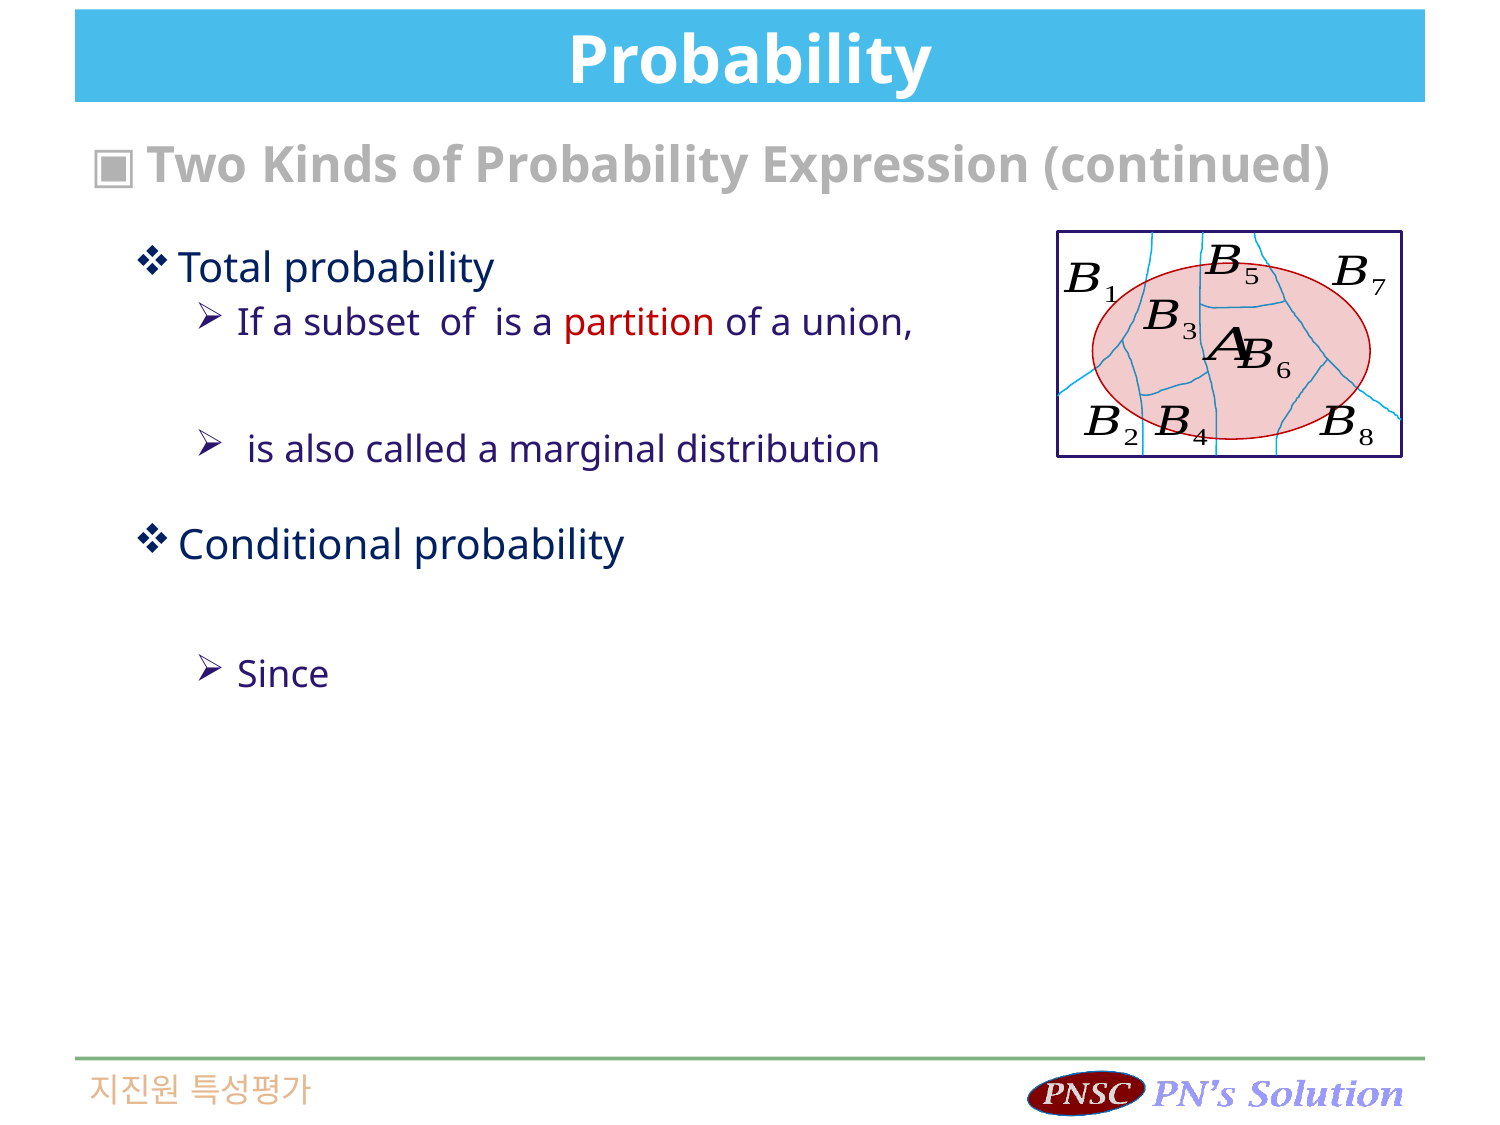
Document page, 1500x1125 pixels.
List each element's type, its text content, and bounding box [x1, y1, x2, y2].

title Probability [75, 9, 1425, 102]
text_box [1056, 231, 1402, 457]
picture [1022, 1062, 1425, 1125]
